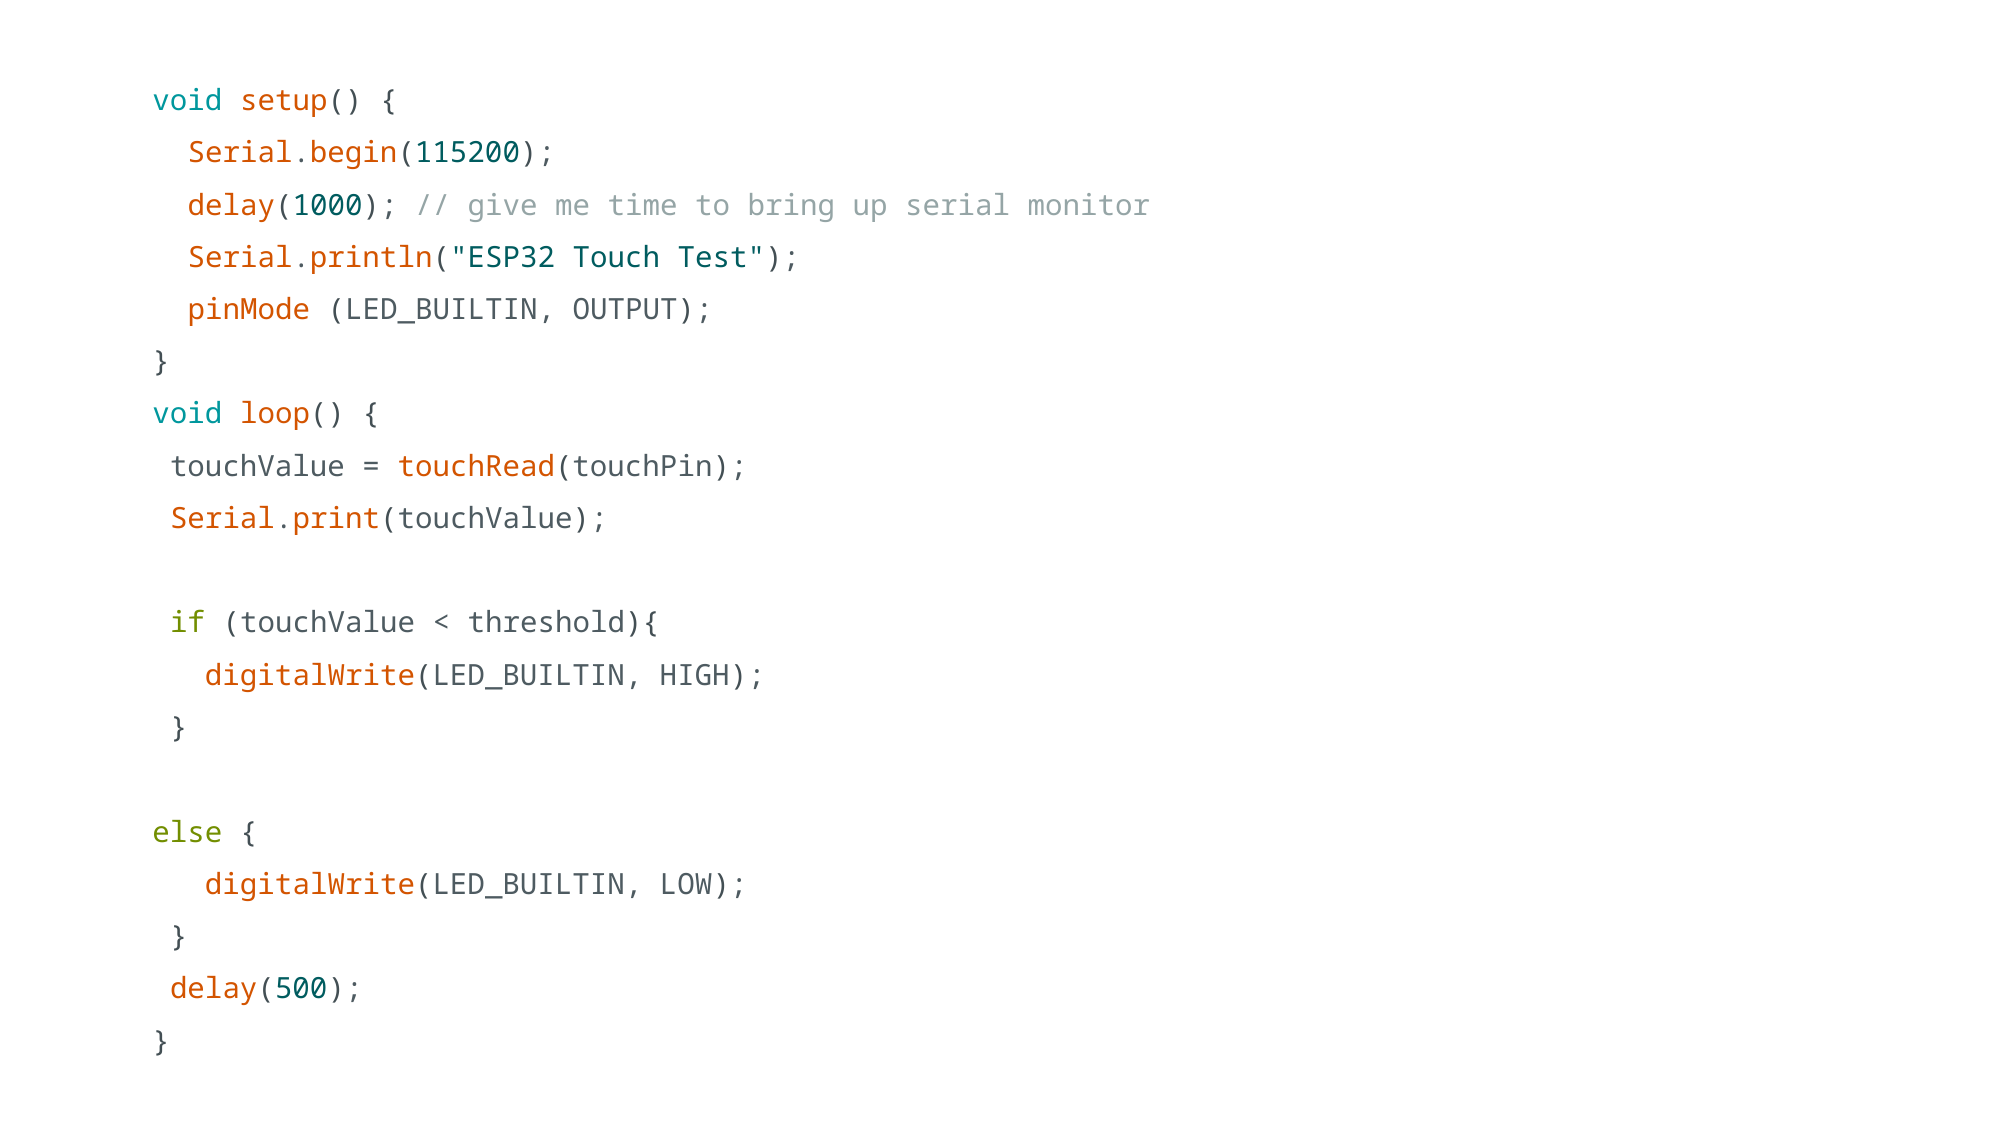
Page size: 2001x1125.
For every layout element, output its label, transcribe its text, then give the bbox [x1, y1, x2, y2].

list void setup() { Serial.begin(115200); delay(1000); // give me time to bring up serial monitor Serial.println("ESP32 Touch Test"); pinMode (LED_BUILTIN, OUTPUT); } void loop() { touchValue = touchRead(touchPin); Serial.print(touchValue); if (touchValue < threshold){ digitalWrite(LED_BUILTIN, HIGH); } else { digitalWrite(LED_BUILTIN, LOW); } delay(500); } [137, 77, 1863, 1040]
